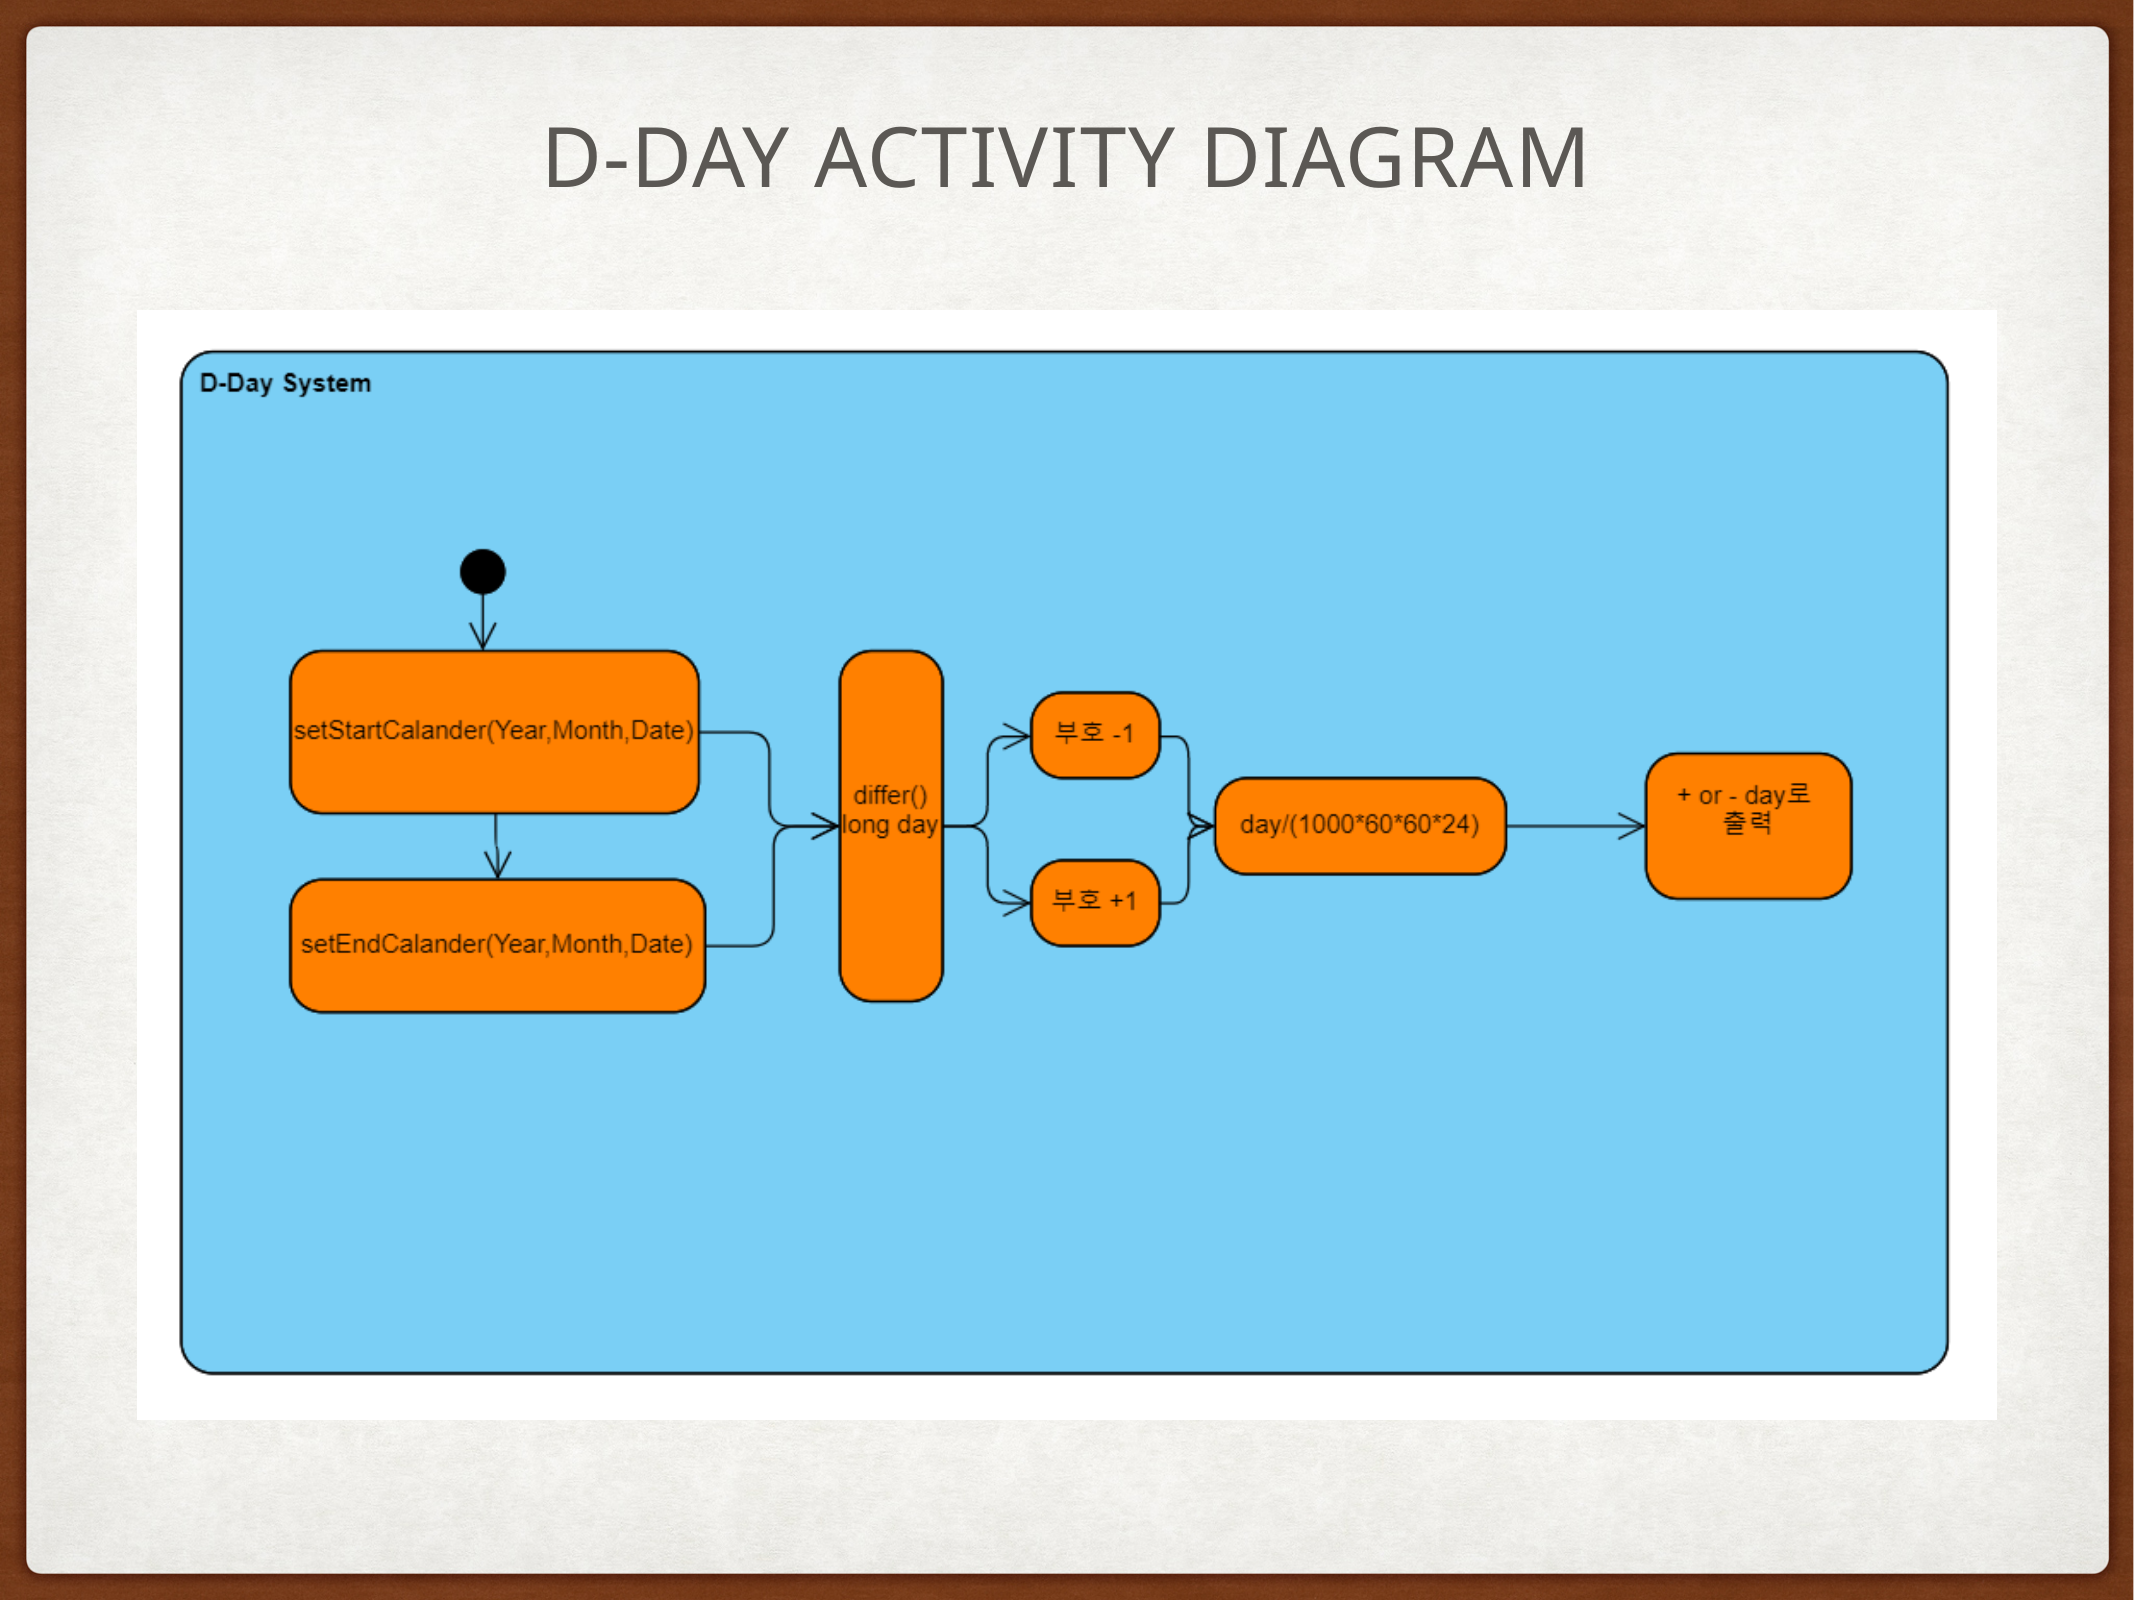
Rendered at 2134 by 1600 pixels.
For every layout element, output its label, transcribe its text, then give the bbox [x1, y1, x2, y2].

picture [0, 0, 2134, 1600]
title D-day activity diagram [109, 95, 2024, 220]
